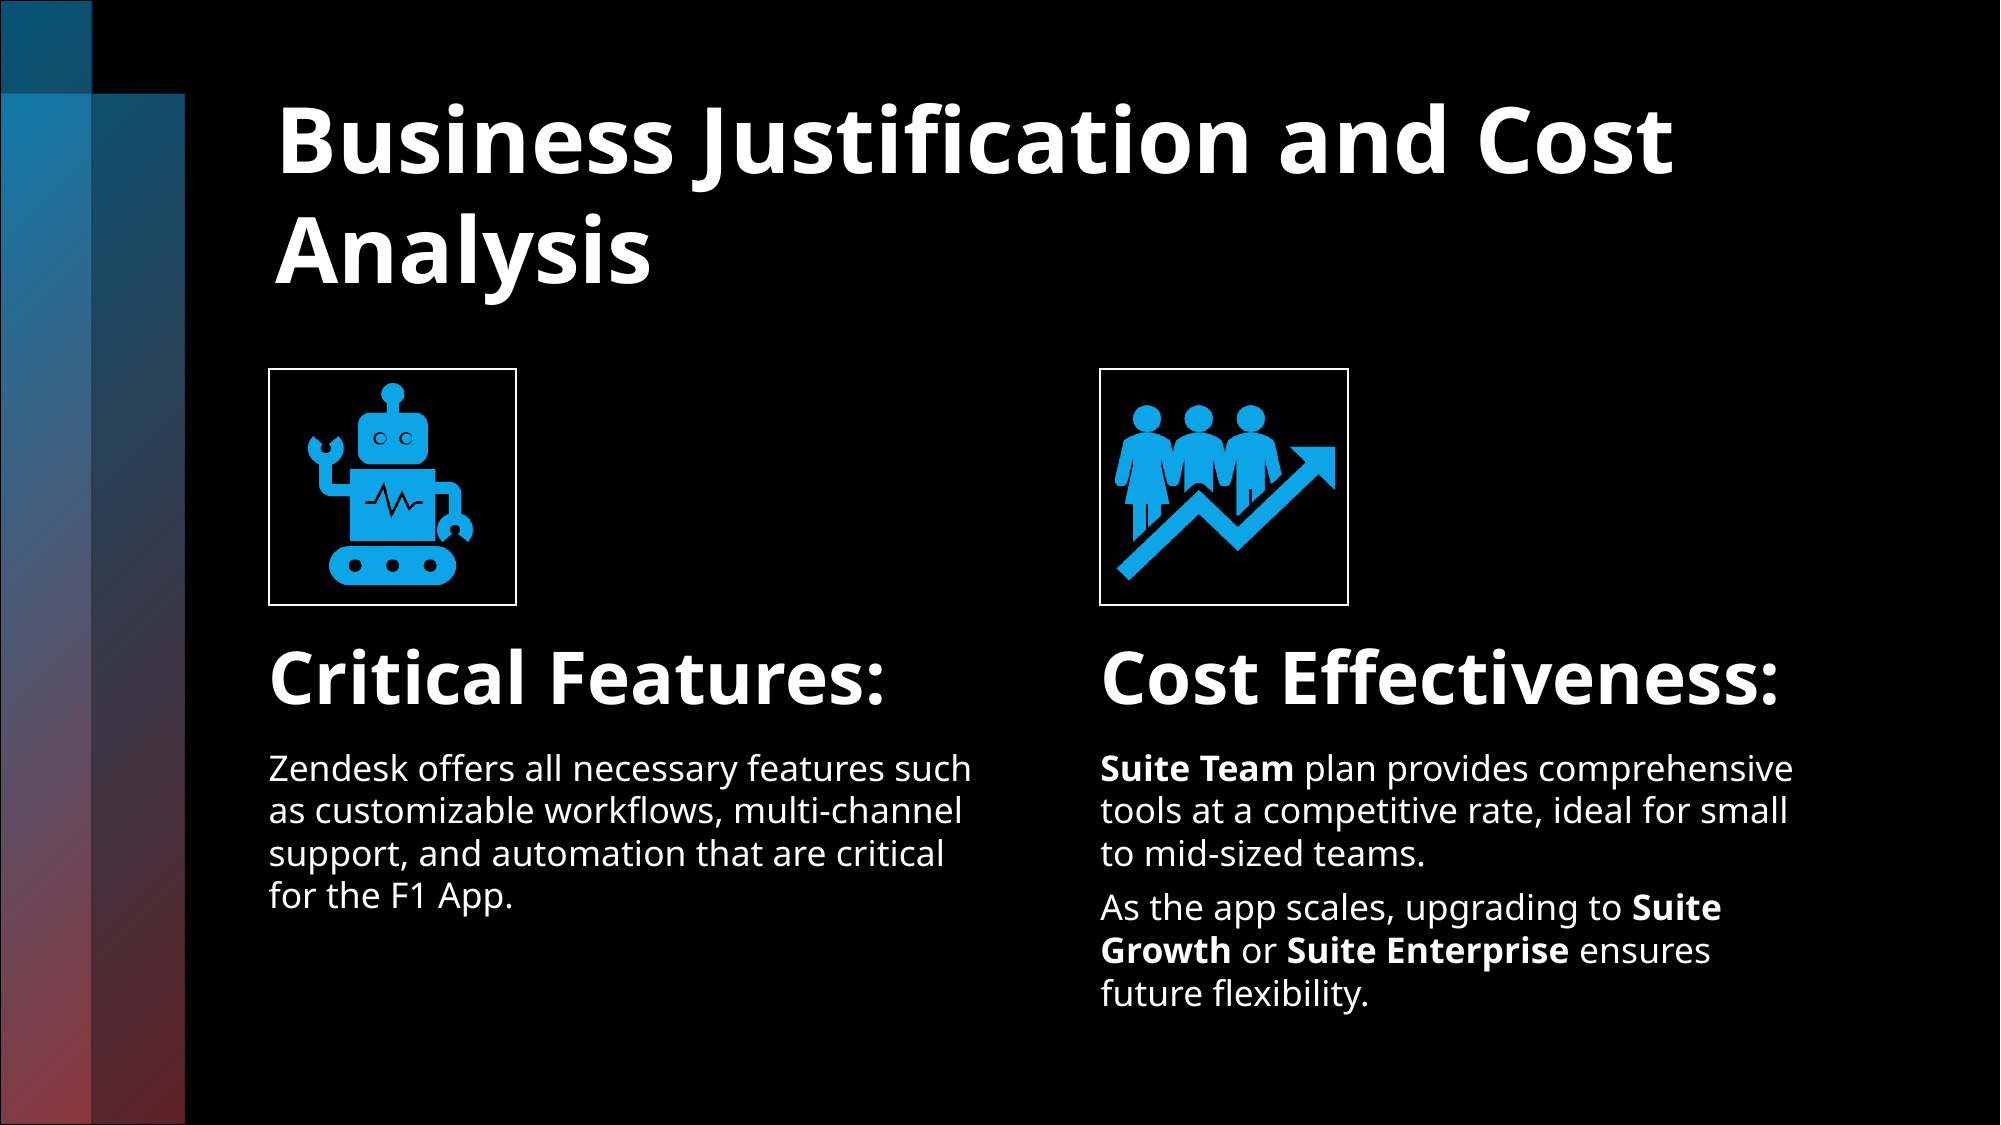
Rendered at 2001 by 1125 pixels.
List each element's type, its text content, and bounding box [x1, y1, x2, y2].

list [260, 354, 1817, 999]
title Business Justification and Cost Analysis [260, 74, 1817, 329]
